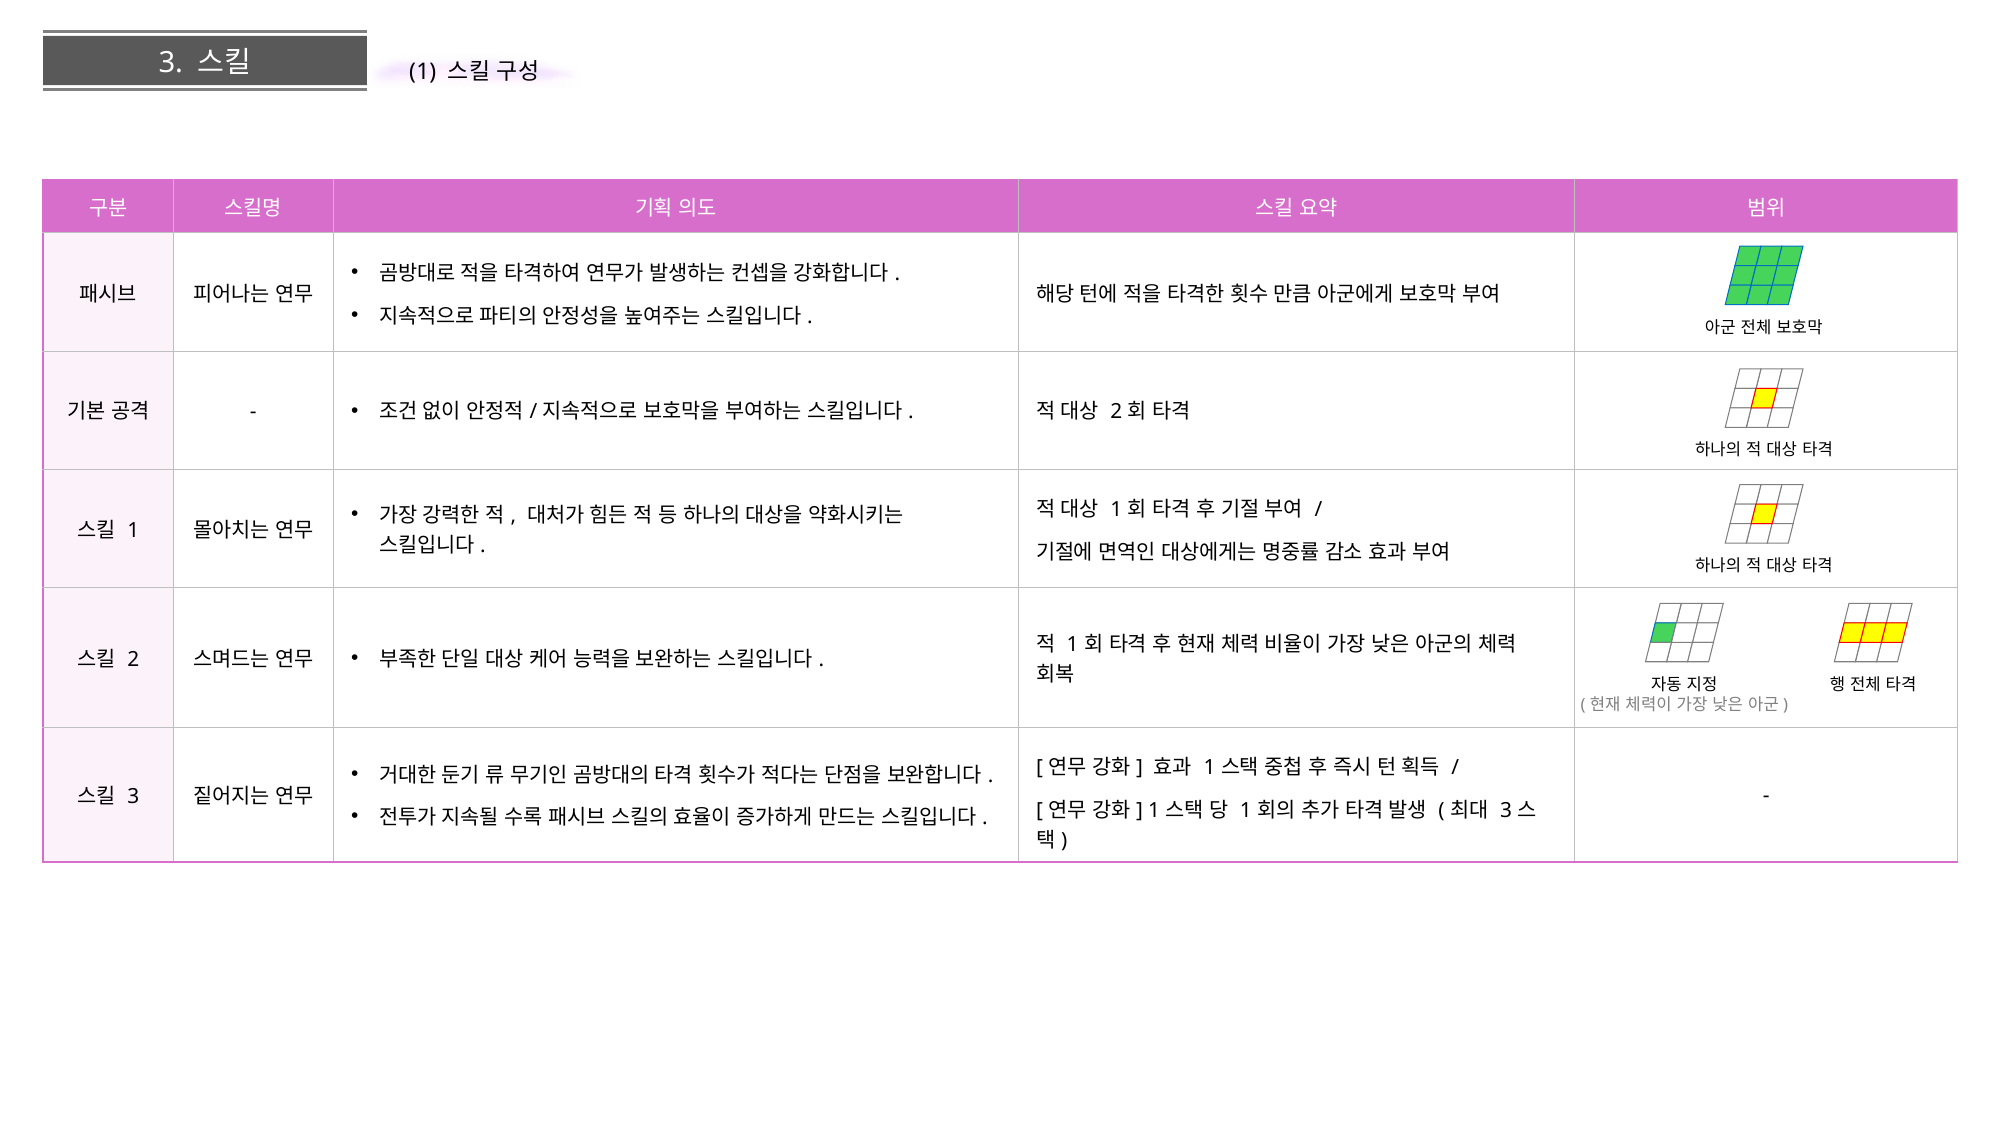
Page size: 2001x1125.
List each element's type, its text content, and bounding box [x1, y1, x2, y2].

table_header 스킬 요약 [1019, 181, 1574, 232]
table_cell - [174, 352, 333, 469]
table_cell [1575, 470, 1957, 587]
table_cell 피어나는 연무 [174, 233, 333, 351]
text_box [1699, 368, 1829, 460]
table_cell 적 대상 2회 타격 [1019, 352, 1574, 469]
table_cell 거대한 둔기 류 무기인 곰방대의 타격 횟수가 적다는 단점을 보완합니다. 전투가 지속될 수록 패시브 스킬의 효율이 증가하게 만드는 스킬입니다. [334, 728, 1018, 861]
table_cell 스킬 3 [44, 728, 173, 861]
table_cell 해당 턴에 적을 타격한 횟수 만큼 아군에게 보호막 부여 [1019, 233, 1574, 351]
table_header 범위 [1575, 181, 1957, 232]
table_cell [1575, 588, 1957, 727]
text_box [1708, 245, 1820, 338]
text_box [1832, 602, 1915, 695]
table_cell - [1575, 728, 1957, 861]
table_cell 곰방대로 적을 타격하여 연무가 발생하는 컨셉을 강화합니다. 지속적으로 파티의 안정성을 높여주는 스킬입니다. [334, 233, 1018, 351]
table_cell 짙어지는 연무 [174, 728, 333, 861]
table_header 스킬명 [174, 181, 333, 232]
table_cell 적 대상 1회 타격 후 기절 부여 / 기절에 면역인 대상에게는 명중률 감소 효과 부여 [1019, 470, 1574, 587]
table_cell 패시브 [44, 233, 173, 351]
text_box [1699, 484, 1829, 576]
table_cell [1575, 352, 1957, 469]
table_cell 부족한 단일 대상 케어 능력을 보완하는 스킬입니다. [334, 588, 1018, 727]
table_cell [1575, 233, 1957, 351]
table_cell [연무 강화] 효과 1스택 중첩 후 즉시 턴 획득 / [연무 강화] 1스택 당 1회의 추가 타격 발생 (최대 3스택) [1019, 728, 1574, 861]
table_cell 몰아치는 연무 [174, 470, 333, 587]
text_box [42, 30, 368, 91]
table_cell 조건 없이 안정적/지속적으로 보호막을 부여하는 스킬입니다. [334, 352, 1018, 469]
table_cell 적 1회 타격 후 현재 체력 비율이 가장 낮은 아군의 체력 회복 [1019, 588, 1574, 727]
table_cell 스킬 1 [44, 470, 173, 587]
table_header 기획 의도 [334, 181, 1018, 232]
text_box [1587, 602, 1781, 715]
table_cell 스킬 2 [44, 588, 173, 727]
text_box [368, 50, 582, 91]
table_cell 기본 공격 [44, 352, 173, 469]
table_header 구분 [44, 181, 173, 232]
table_cell 스며드는 연무 [174, 588, 333, 727]
table_cell 가장 강력한 적, 대처가 힘든 적 등 하나의 대상을 약화시키는 스킬입니다. [334, 470, 1018, 587]
